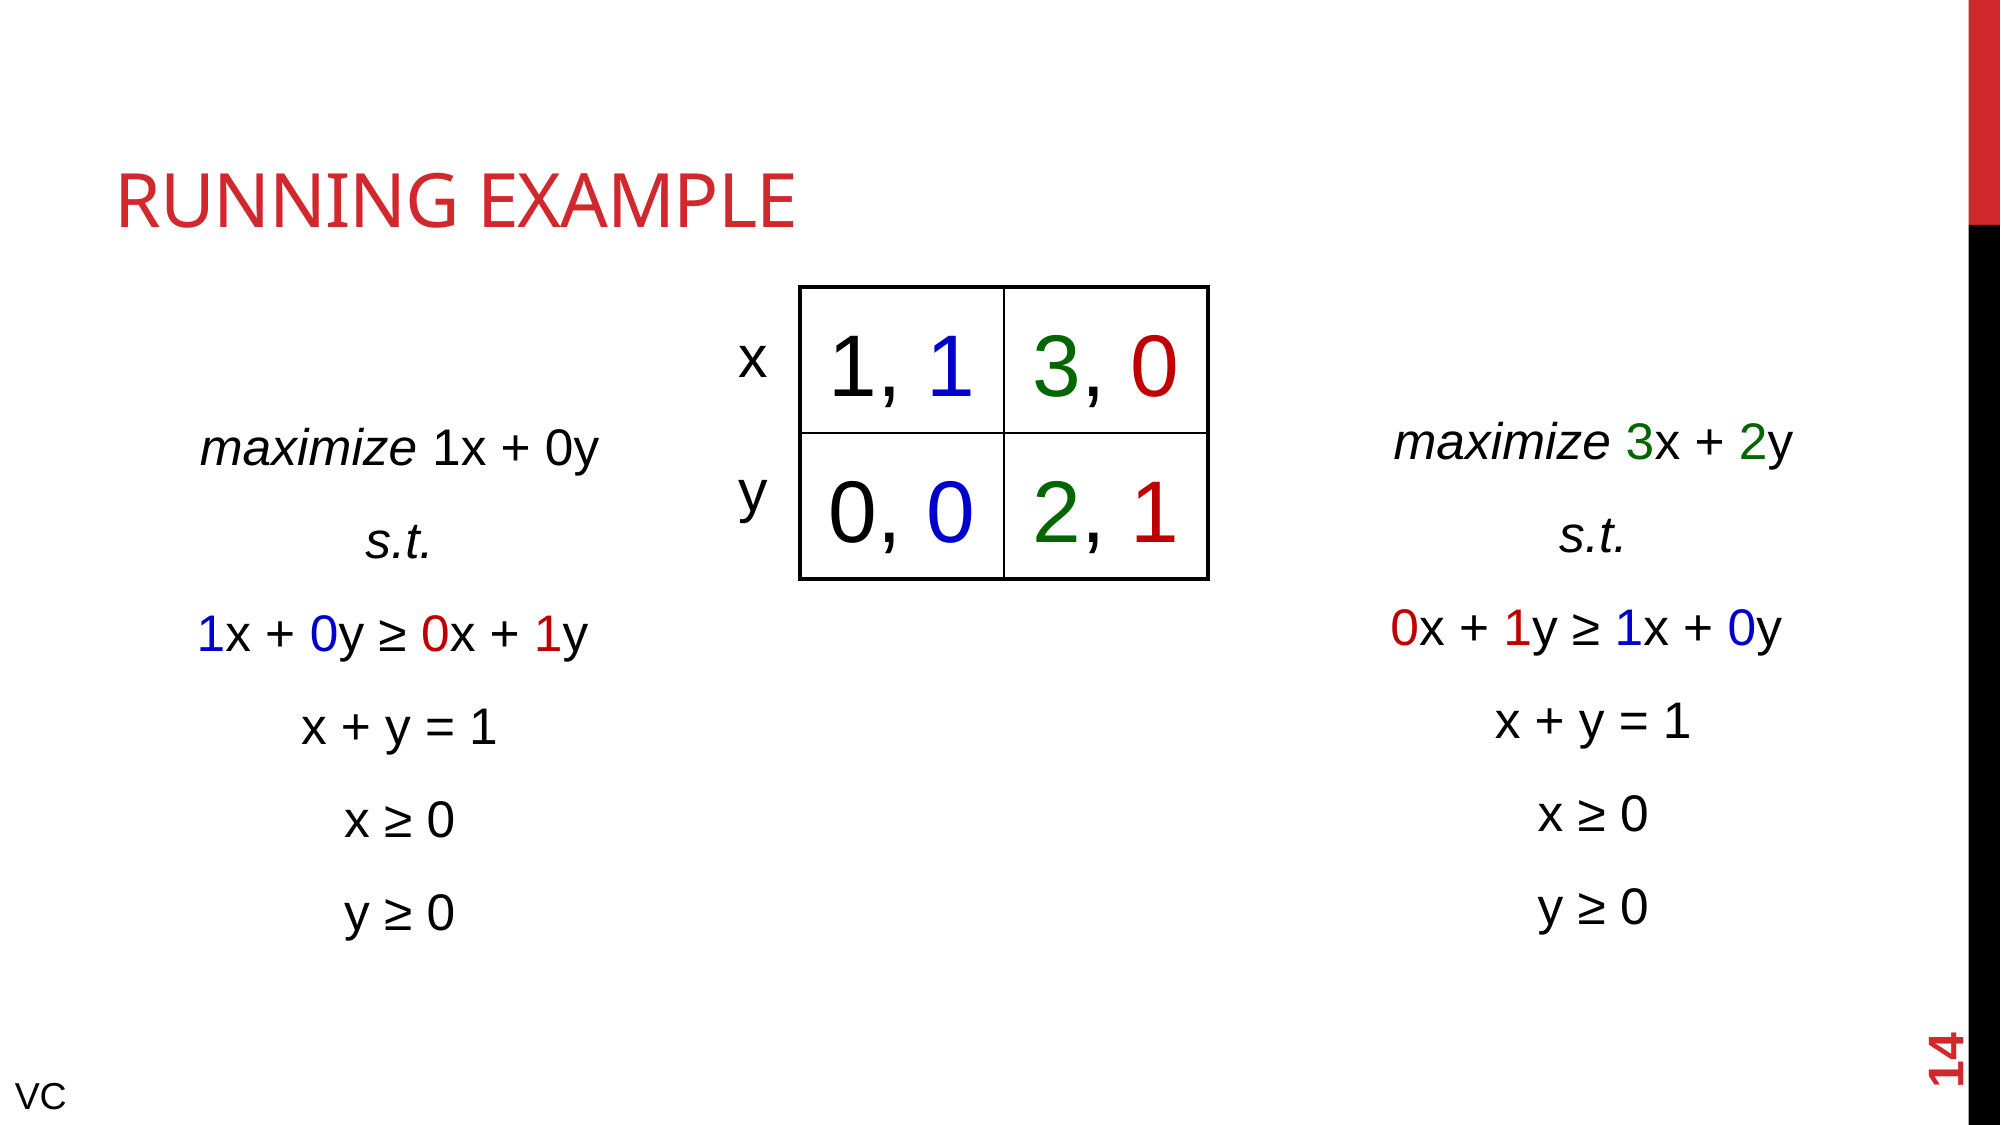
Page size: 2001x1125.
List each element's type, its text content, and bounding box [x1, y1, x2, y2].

table_cell 0, 0 [802, 434, 1003, 577]
table_header 1, 1 [802, 289, 1003, 432]
table_header 3, 0 [1005, 289, 1206, 432]
slide_number 14 [1903, 887, 1984, 1104]
text_box y [723, 444, 783, 531]
table_cell 2, 1 [1005, 434, 1206, 577]
text_box x [723, 310, 783, 397]
title Running Example [99, 25, 1367, 250]
text_box maximize 3x + 2y s.t. 0x + 1y ≥ 1x + 0y x + y = 1 x ≥ 0 y ≥ 0 [1300, 386, 1887, 1125]
text_box maximize 1x + 0y s.t. 1x + 0y ≥ 0x + 1y x + y = 1 x ≥ 0 y ≥ 0 [92, 392, 708, 1125]
text_box VC [0, 1064, 115, 1125]
